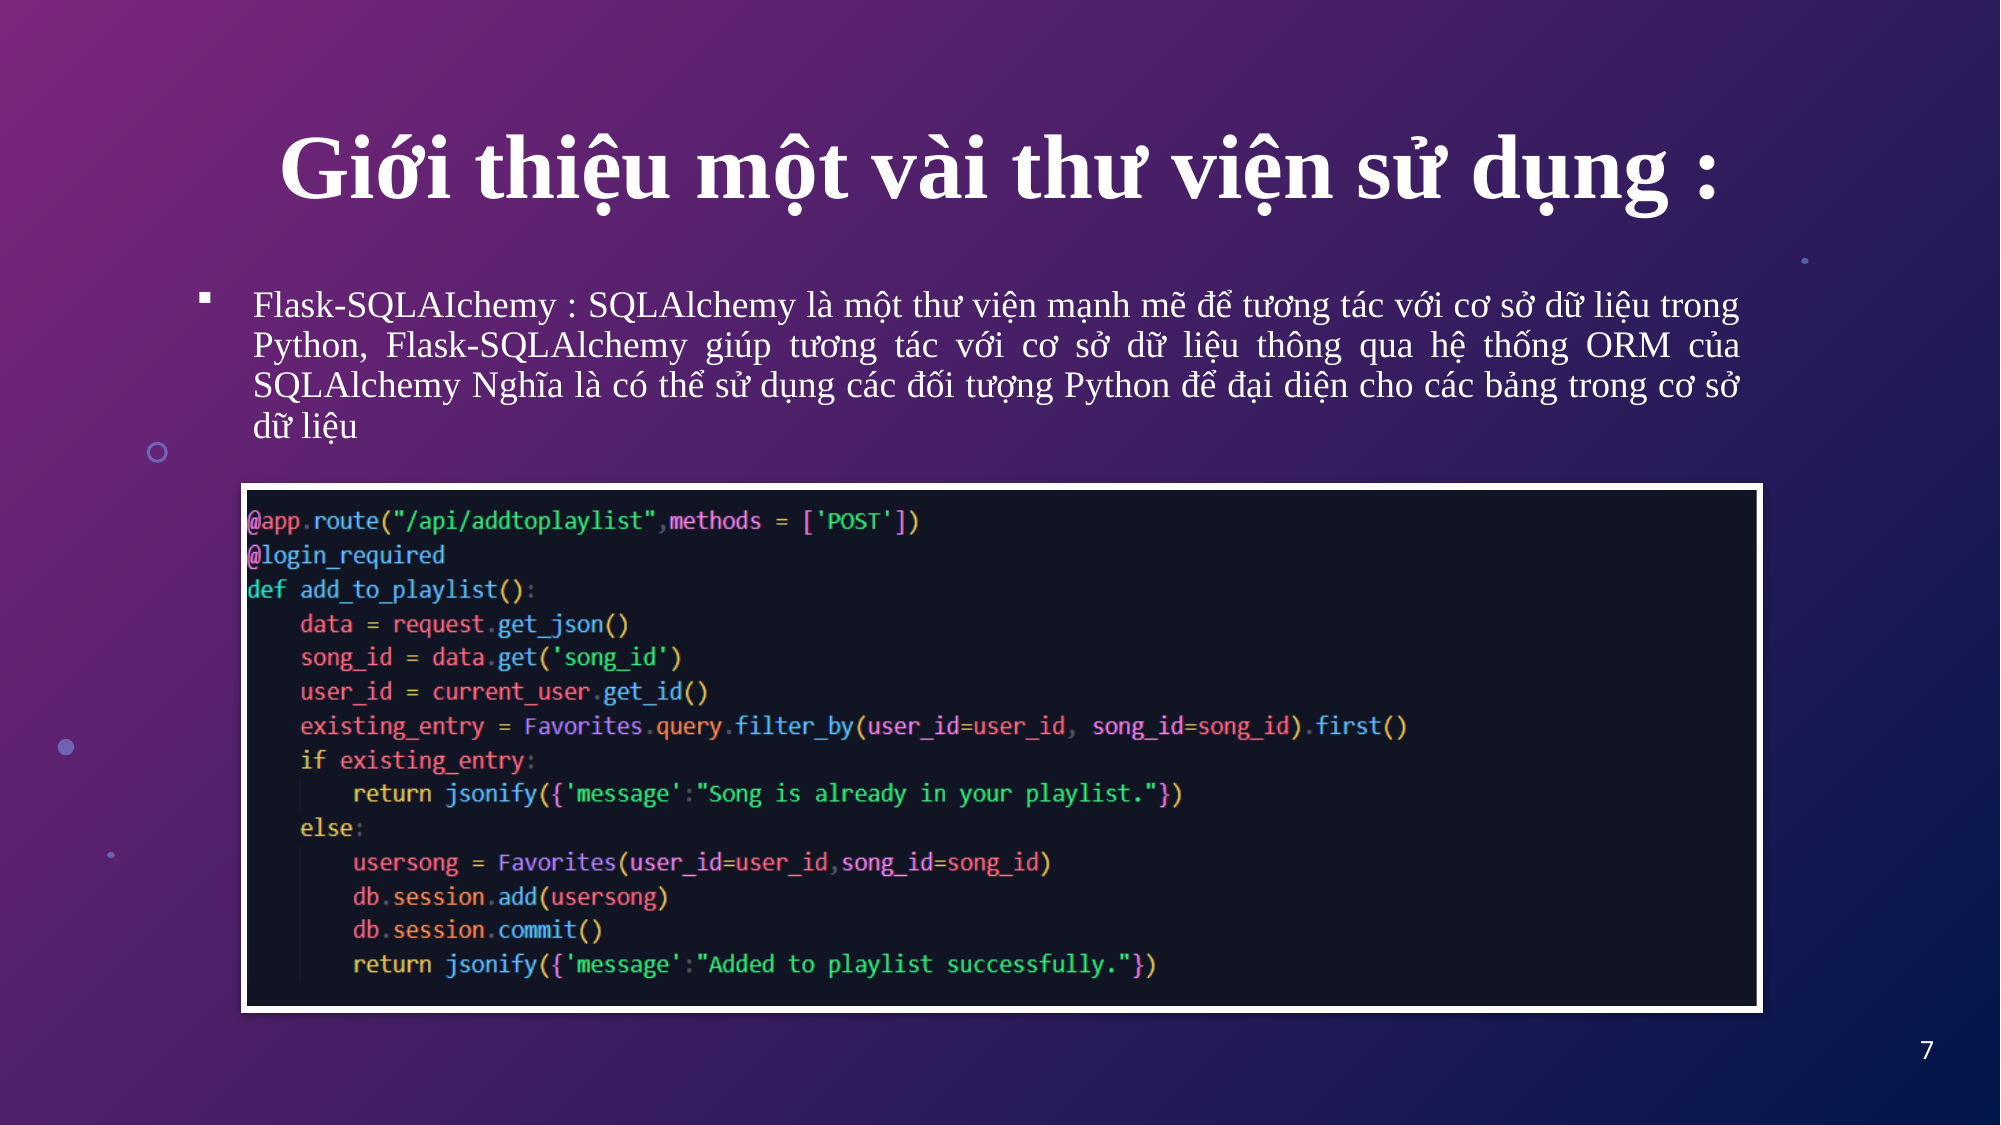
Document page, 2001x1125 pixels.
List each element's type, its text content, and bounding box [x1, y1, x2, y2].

slide_number 7 [1499, 1021, 1950, 1082]
title Giới thiệu một vài thư viện sử dụng : [139, 59, 1865, 278]
text_box Flask-SQLAIchemy : SQLAlchemy là một thư viện mạnh mẽ để tương tác với cơ sở dữ liệu trong Python, Flask-SQLAlchemy giúp tương tác với cơ sở dữ liệu thông qua hệ thống ORM của SQLAlchemy Nghĩa là có thể sử dụng các đối tượng Python để đại diện cho các bảng trong cơ sở dữ liệu [181, 277, 1757, 437]
picture [246, 489, 1757, 1007]
